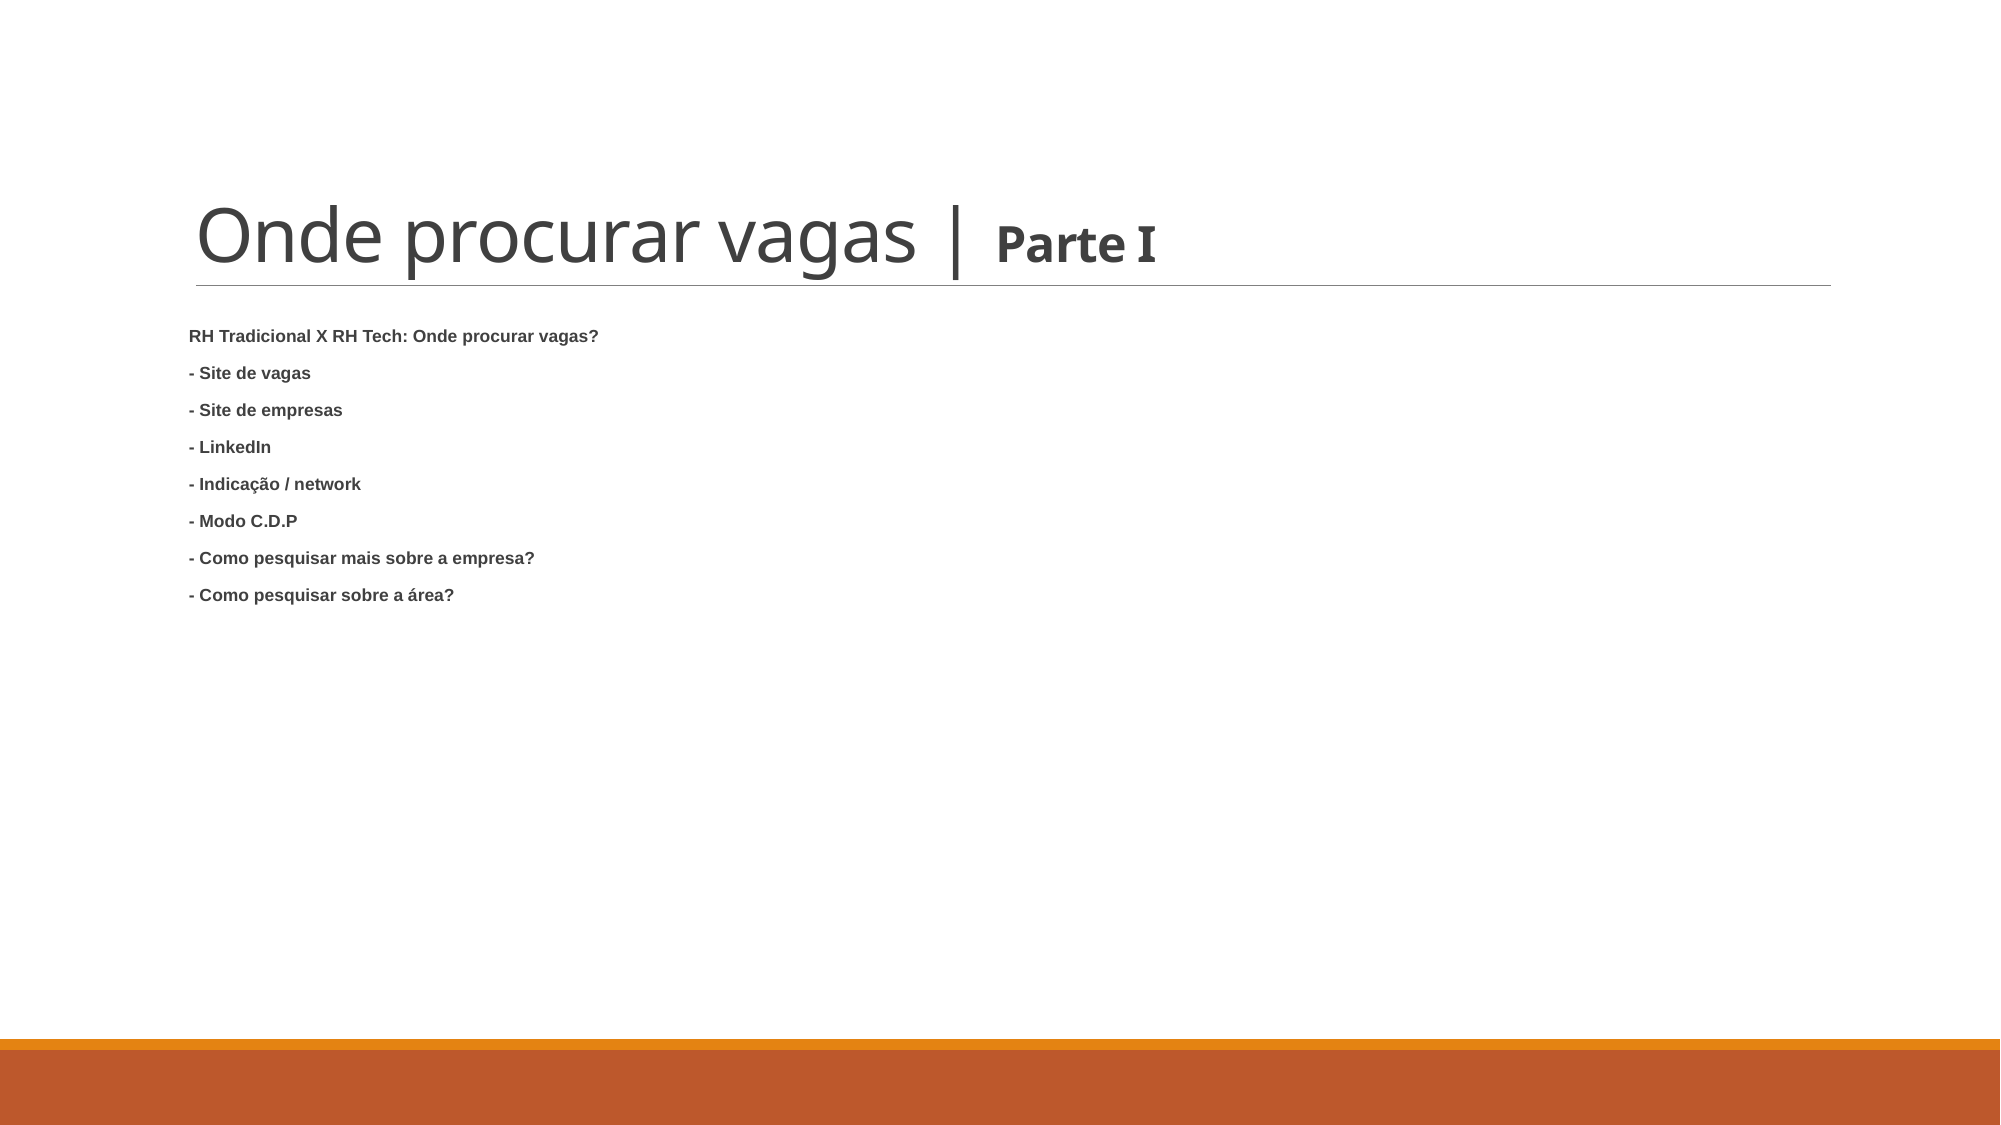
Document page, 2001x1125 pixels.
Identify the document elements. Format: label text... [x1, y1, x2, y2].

title Onde procurar vagas | Parte I [180, 47, 1830, 285]
list RH Tradicional X RH Tech: Onde procurar vagas? - Site de vagas - Site de empresas - LinkedIn - Indicação / network - Modo C.D.P - Como pesquisar mais sobre a empresa? - Como pesquisar sobre a área? [180, 307, 1933, 996]
